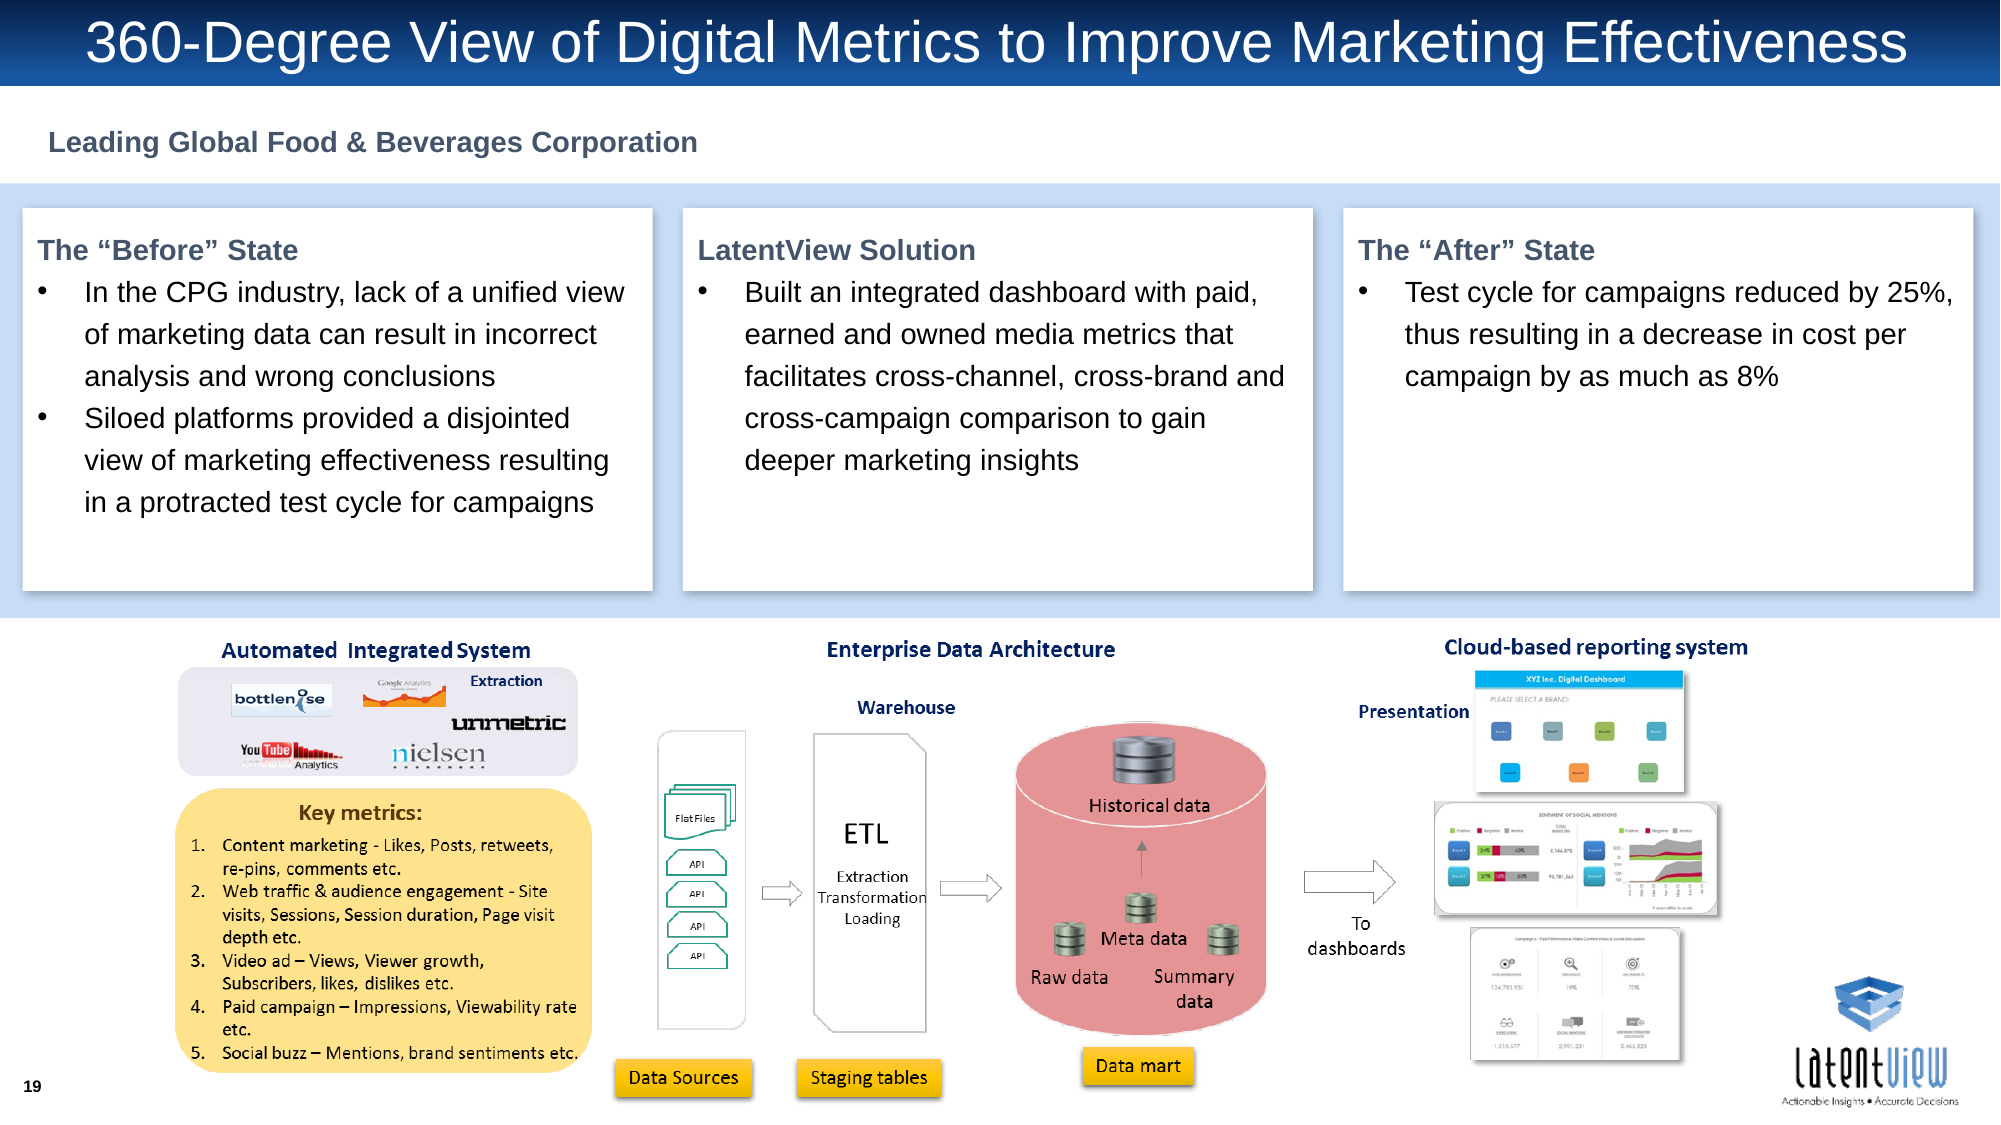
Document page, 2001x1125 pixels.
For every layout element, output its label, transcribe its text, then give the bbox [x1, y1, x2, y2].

text_box The “After” State Test cycle for campaigns reduced by 25%, thus resulting in a decrease in cost per campaign by as much as 8% [1343, 216, 1974, 400]
text_box [682, 207, 1314, 592]
title 360-Degree View of Digital Metrics to Improve Marketing Effectiveness [22, 9, 1974, 77]
text_box LatentView Solution Built an integrated dashboard with paid, earned and owned media metrics that facilitates cross-channel, cross-brand and cross-campaign comparison to gain deeper marketing insights [682, 216, 1313, 484]
text_box [22, 207, 654, 592]
picture [175, 624, 1988, 1125]
text_box The “Before” State In the CPG industry, lack of a unified view of marketing data can result in incorrect analysis and wrong conclusions Siloed platforms provided a disjointed view of marketing effectiveness resulting in a protracted test cycle for campaigns [22, 216, 653, 526]
text_box Leading Global Food & Beverages Corporation [32, 92, 1961, 190]
text_box [0, 182, 2000, 619]
text_box [1342, 207, 1974, 592]
